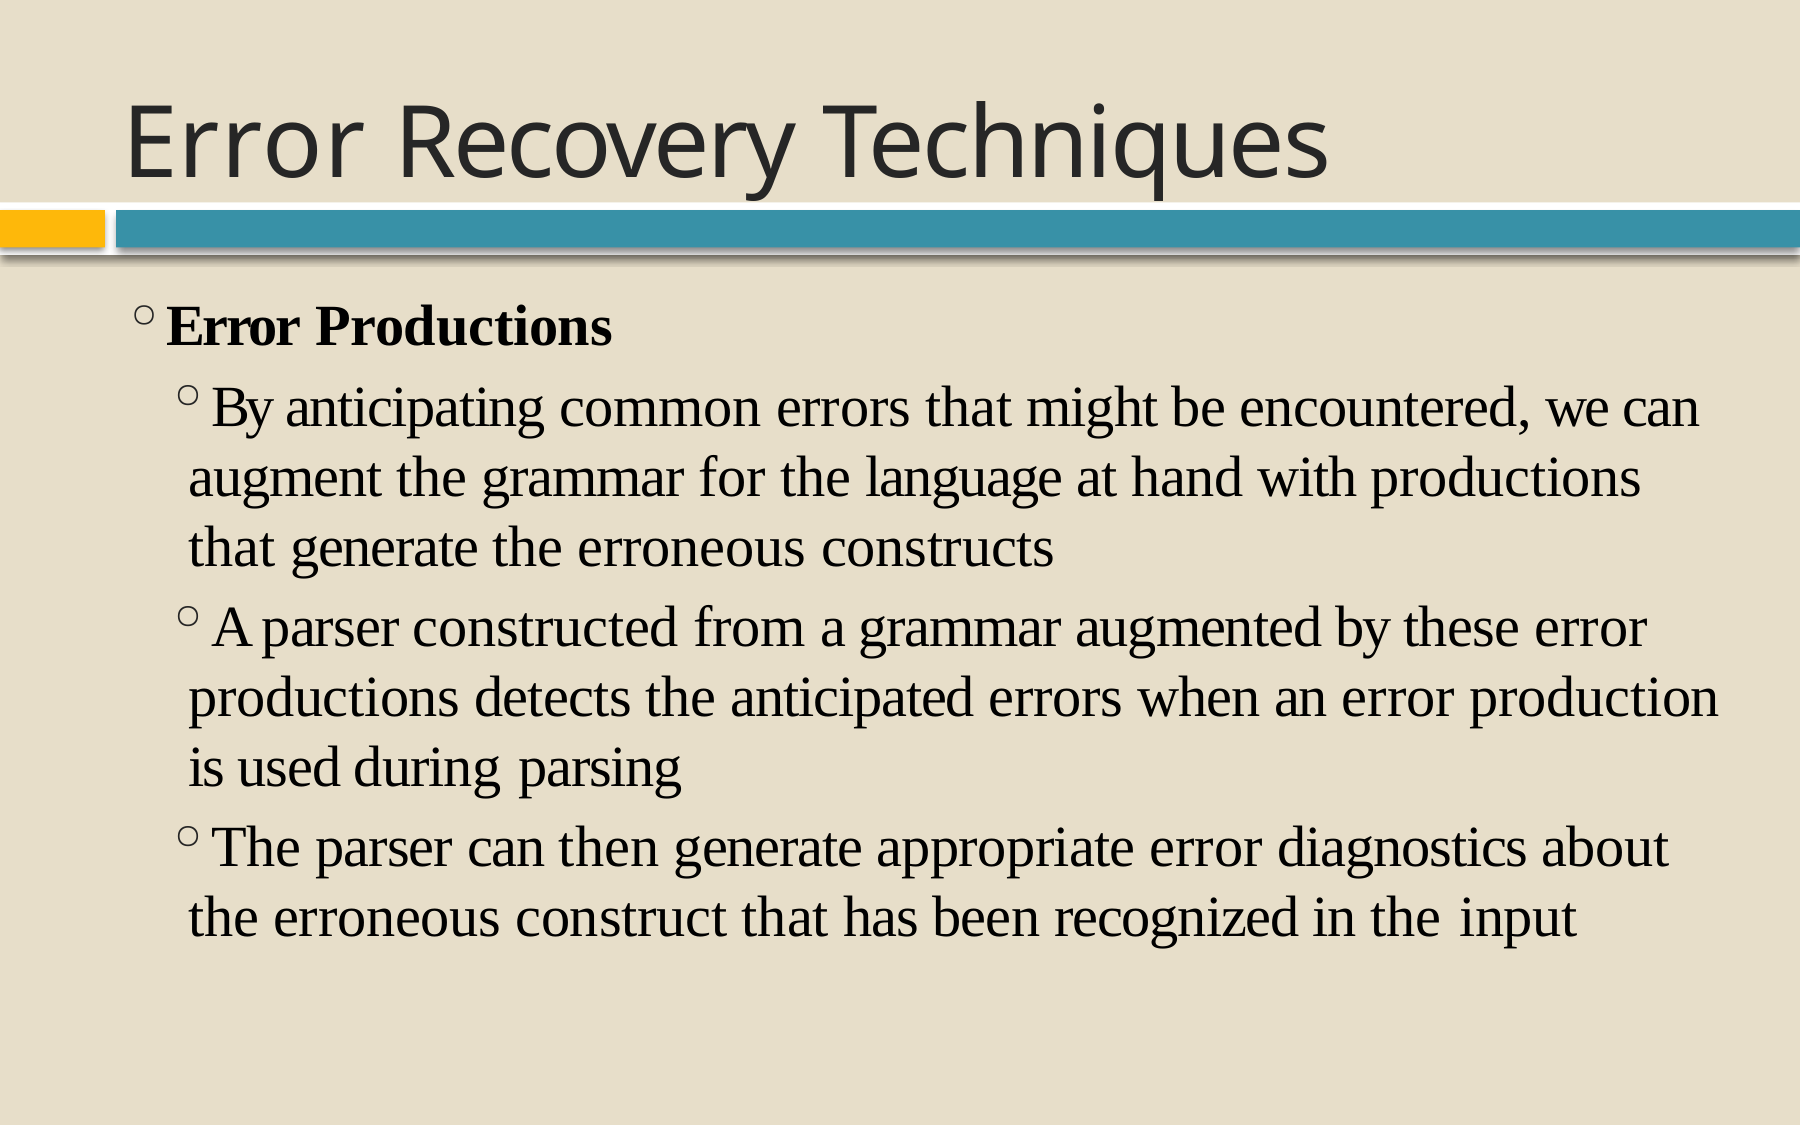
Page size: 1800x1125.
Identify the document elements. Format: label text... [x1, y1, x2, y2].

title Error Recovery Techniques [120, 41, 1392, 232]
text_box Error Productions By anticipating common errors that might be encountered, we can augment the grammar for the language at hand with productions that generate the erroneous constructs A parser constructed from a grammar augmented by these error productions detects the anticipated errors when an error production is used during parsing The parser can then generate appropriate error diagnostics about the erroneous construct that has been recognized in the input [119, 275, 1770, 949]
